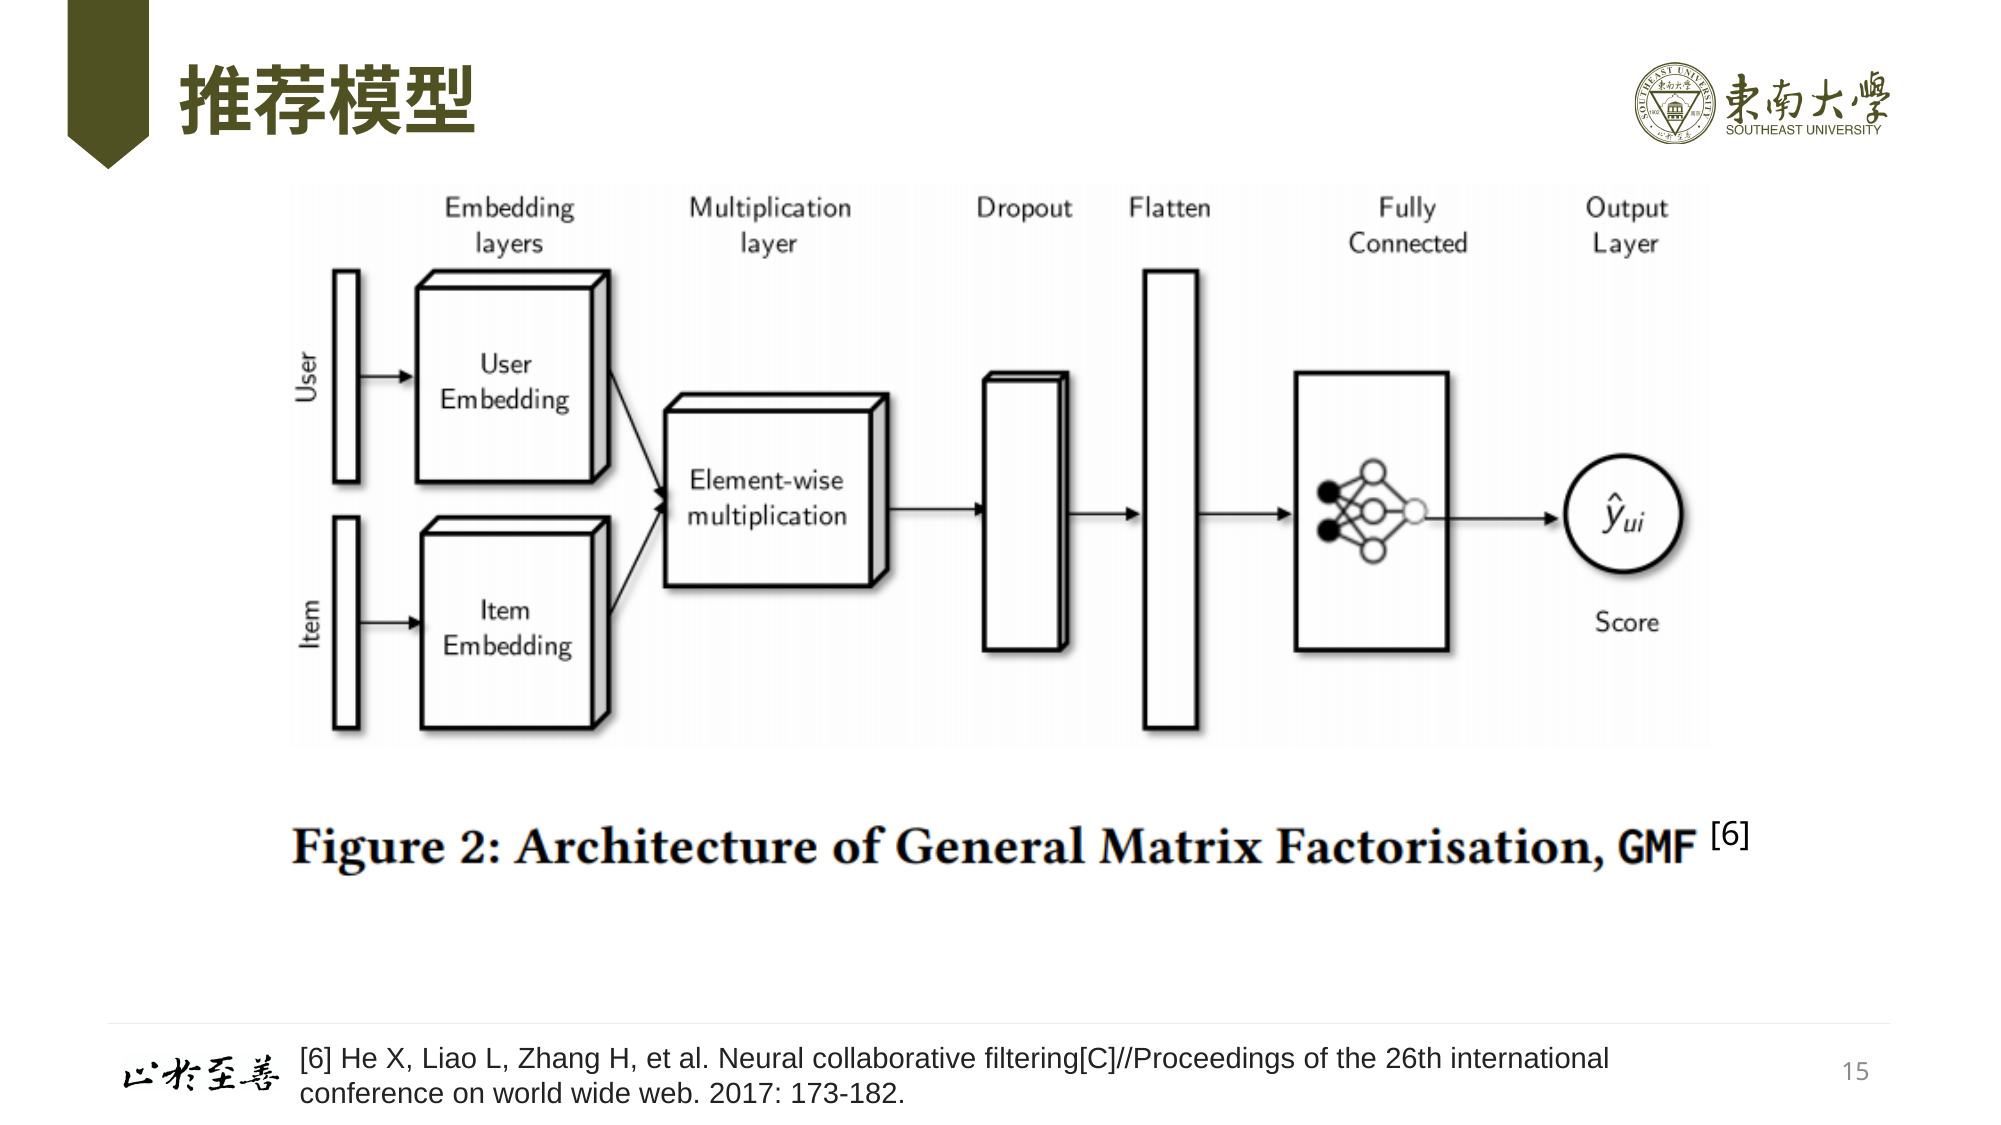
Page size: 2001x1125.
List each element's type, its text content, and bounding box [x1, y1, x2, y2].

text_box [6] He X, Liao L, Zhang H, et al. Neural collaborative filtering[C]//Proceedings of the 26th international conference on world wide web. 2017: 173-182. [284, 1032, 1705, 1117]
picture [122, 1053, 280, 1092]
picture [290, 168, 1710, 883]
text_box [6] [1710, 804, 1766, 860]
slide_number 15 [1705, 1042, 1885, 1103]
title 推荐模型 [178, 39, 1519, 169]
